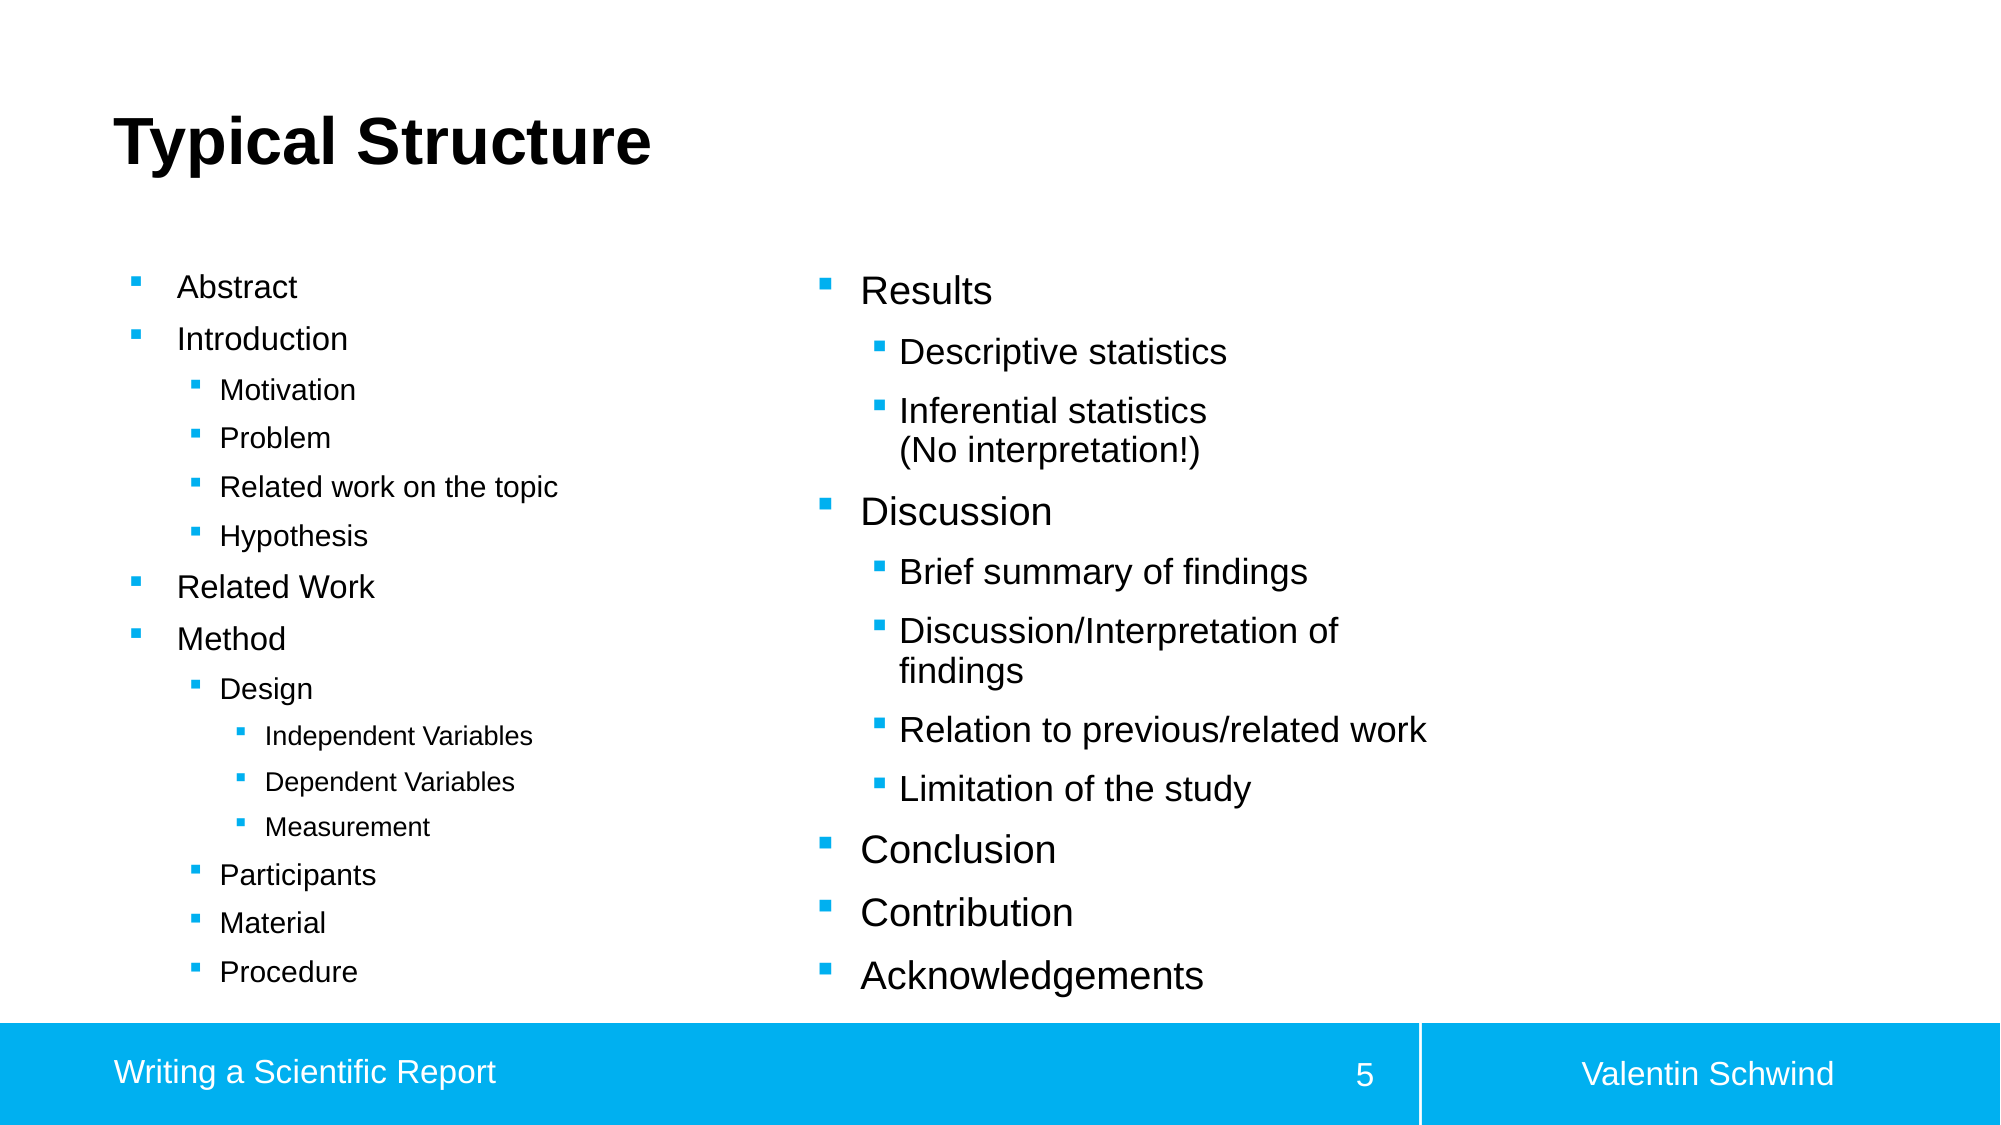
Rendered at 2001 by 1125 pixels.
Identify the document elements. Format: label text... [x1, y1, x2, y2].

slide_number 5 [1260, 1043, 1390, 1104]
list Writing a Scientific Report [114, 1042, 1035, 1103]
footer Valentin Schwind [1442, 1042, 1975, 1102]
text_box Abstract Introduction Motivation Problem Related work on the topic Hypothesis Related Work Method Design Independent Variables Dependent Variables Measurement Participants Material Procedure [113, 262, 777, 1006]
title Typical Structure [114, 19, 1420, 179]
text_box Results Descriptive statistics Inferential statistics (No interpretation!) Discussion Brief summary of findings Discussion/Interpretation of findings Relation to previous/related work Limitation of the study Conclusion Contribution Acknowledgements [801, 262, 1464, 1006]
